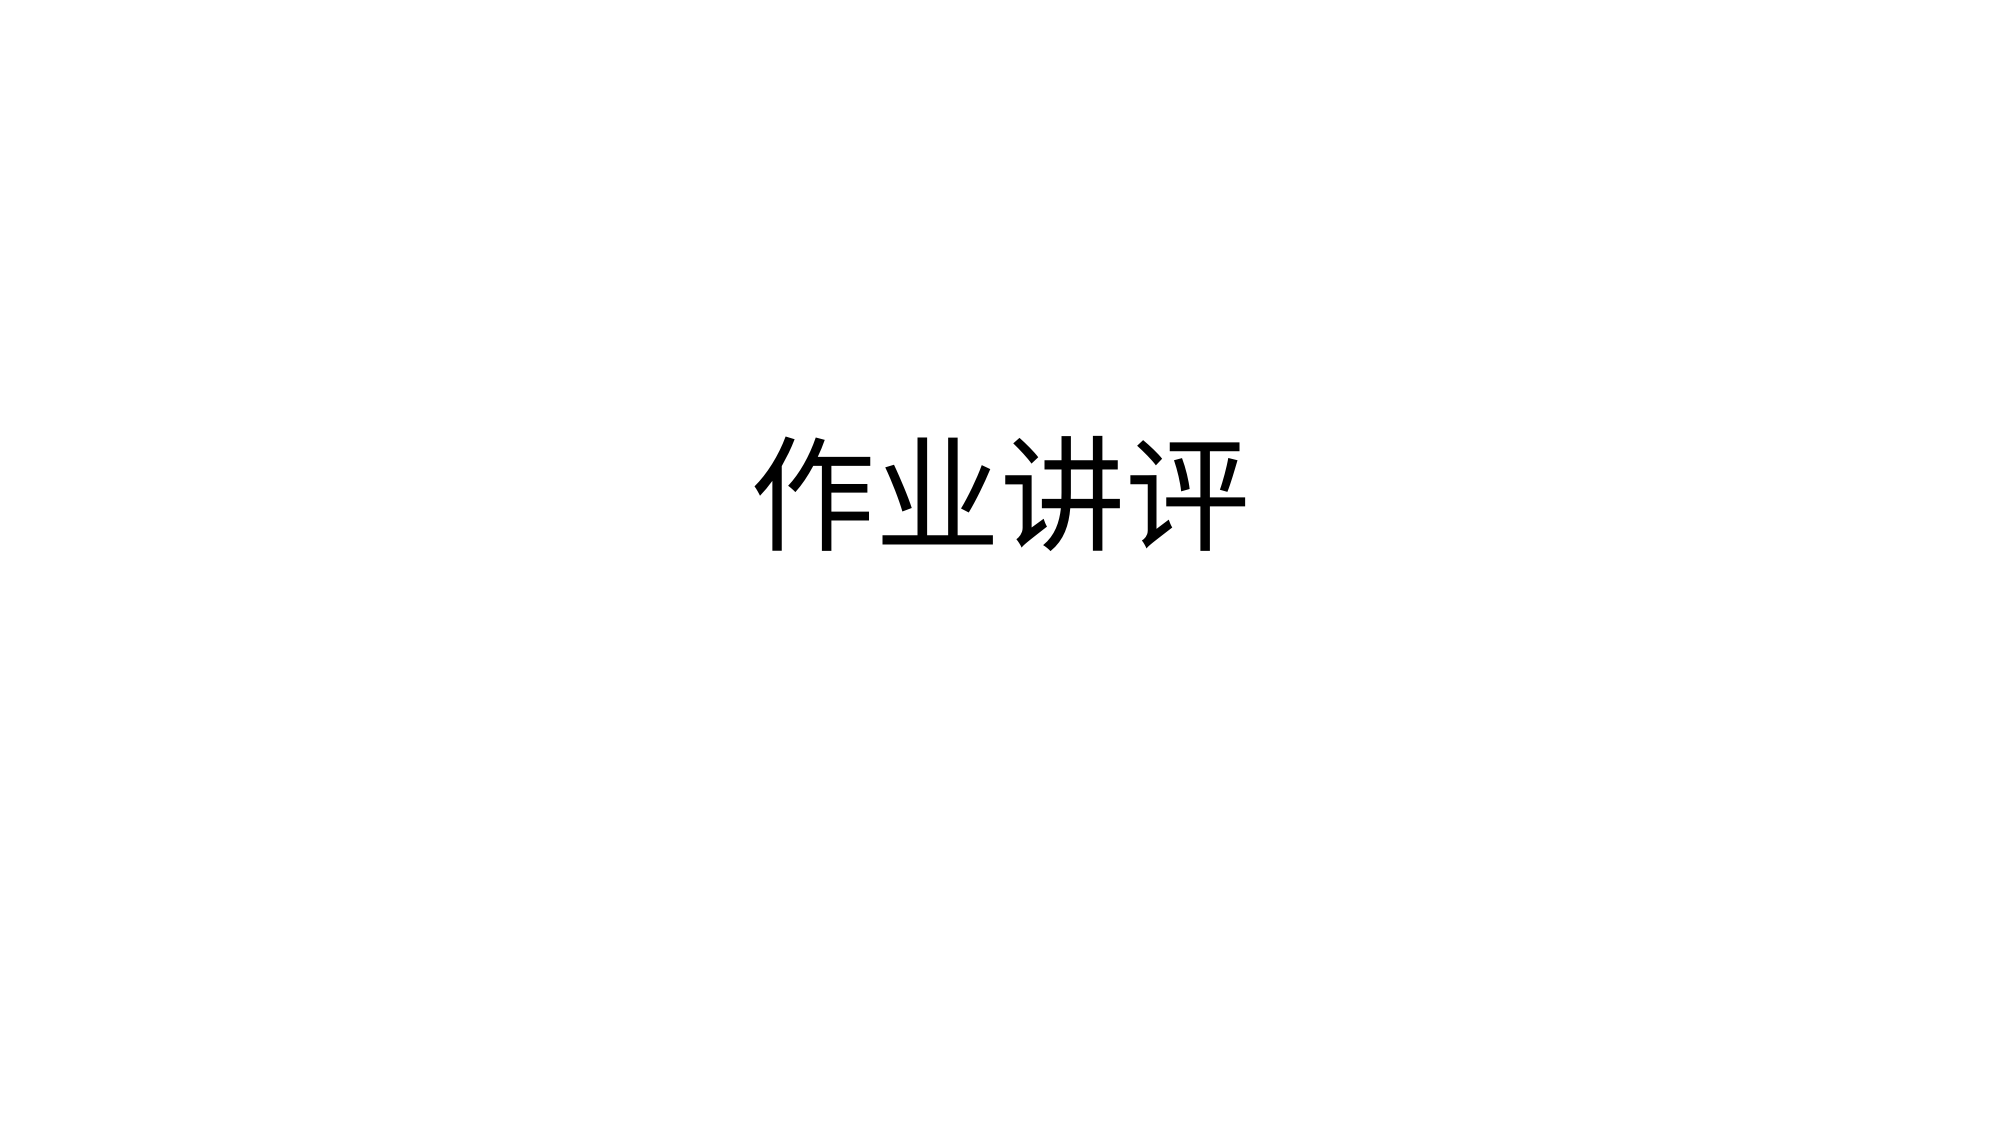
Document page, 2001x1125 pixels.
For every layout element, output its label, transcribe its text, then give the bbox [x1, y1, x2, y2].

title 作业讲评 [249, 184, 1750, 576]
